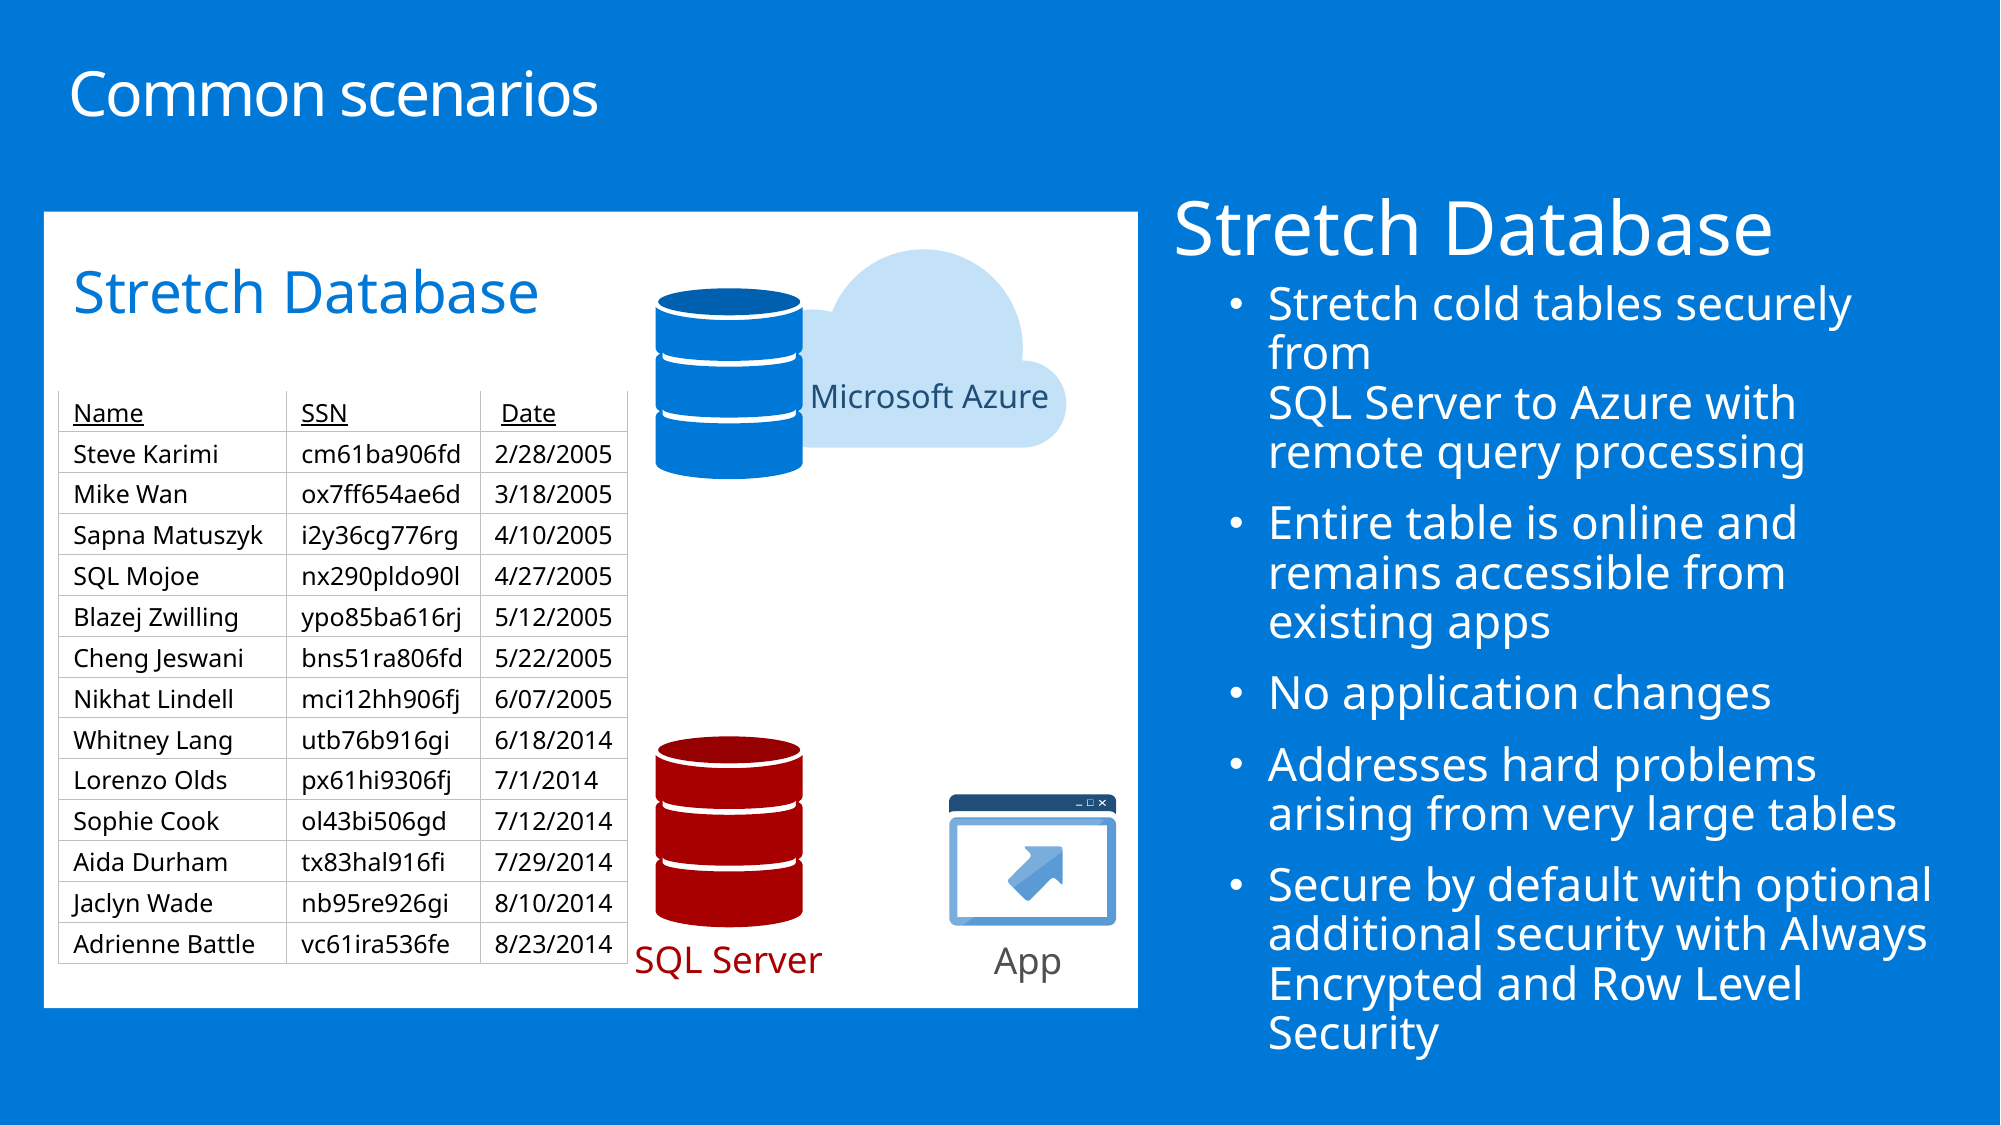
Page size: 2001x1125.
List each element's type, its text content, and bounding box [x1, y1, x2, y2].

list Stretch Database Stretch cold tables securely from SQL Server to Azure with remote query processing Entire table is online and remains accessible from existing apps No application changes Addresses hard problems arising from very large tables Secure by default with optional additional security with Always Encrypted and Row Level Security [1149, 175, 1980, 1049]
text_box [43, 175, 1151, 1031]
title Common scenarios [44, 47, 1957, 175]
